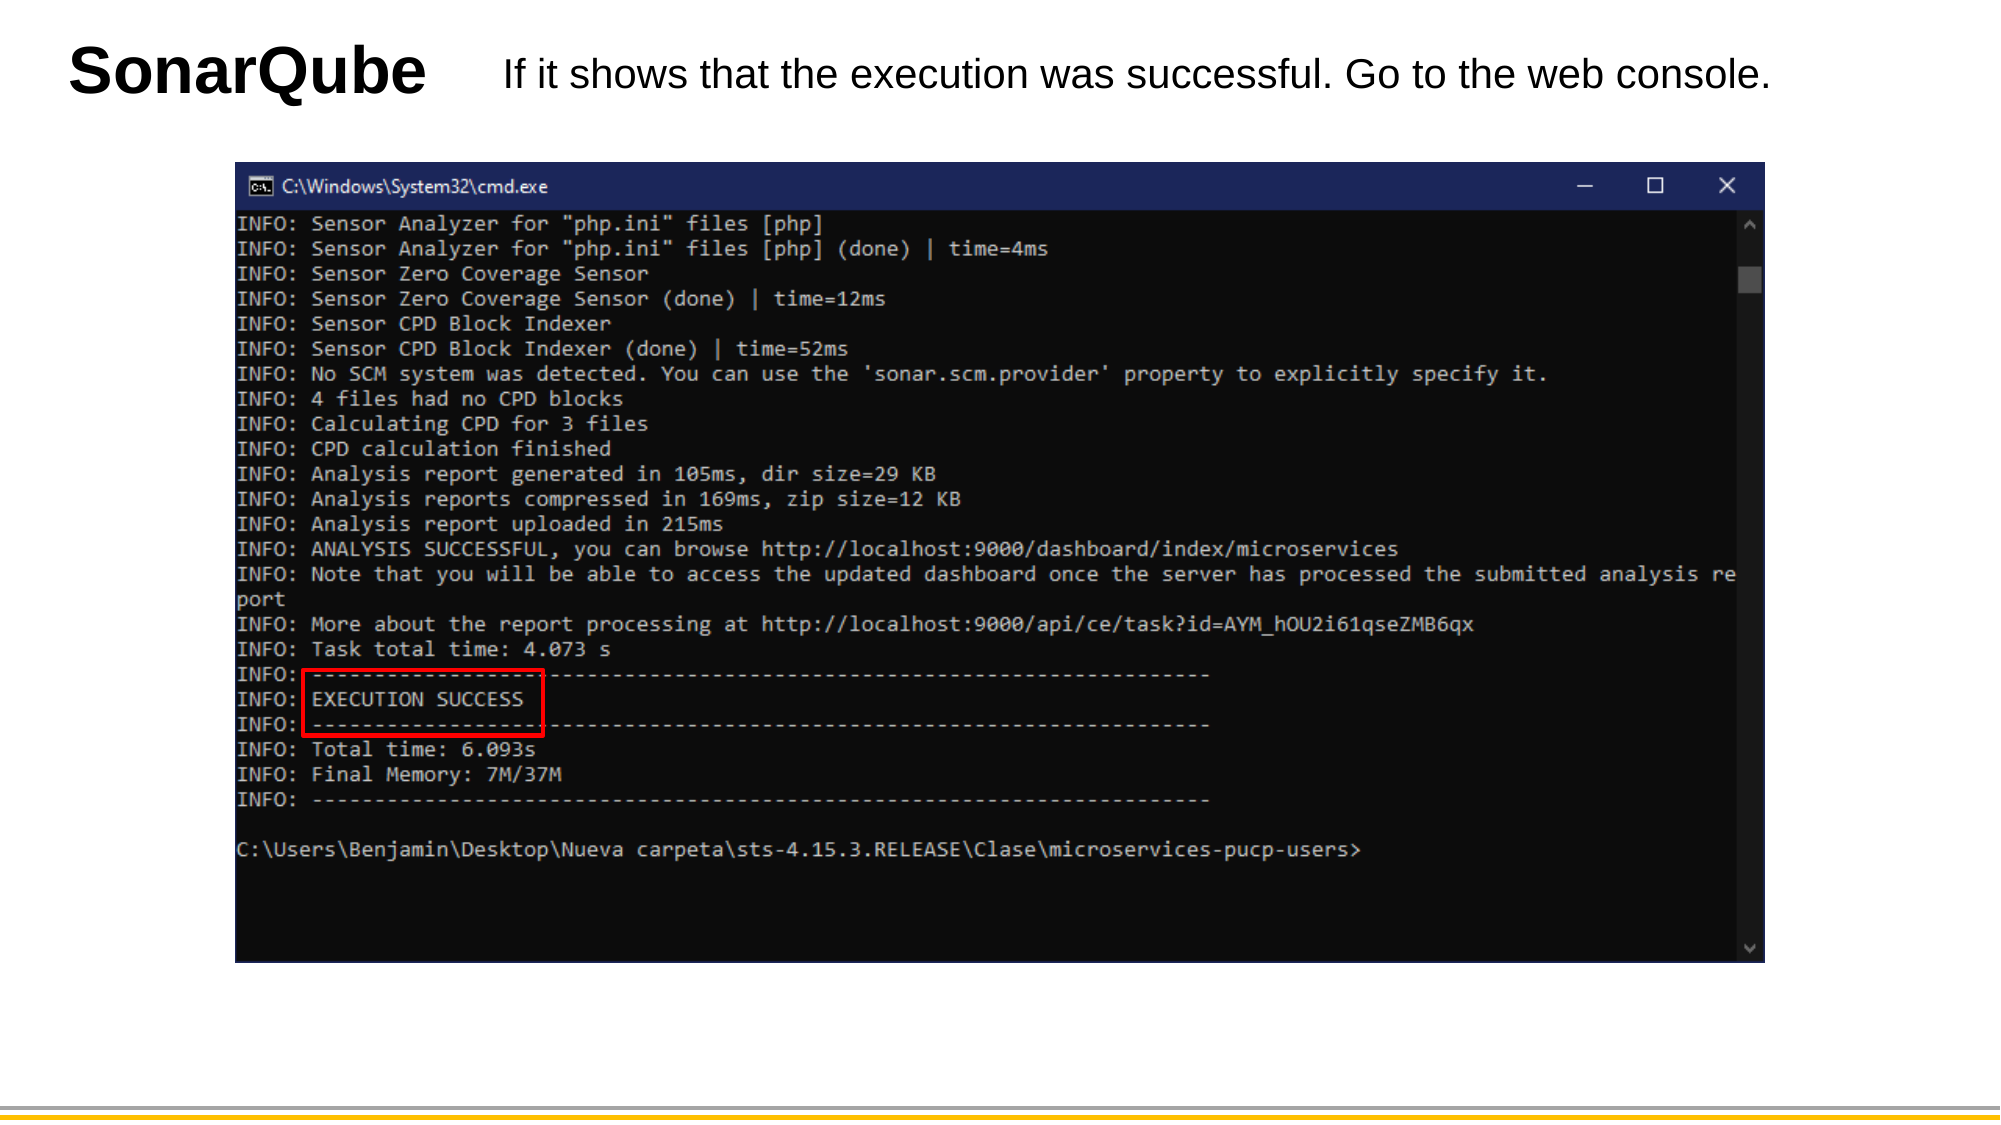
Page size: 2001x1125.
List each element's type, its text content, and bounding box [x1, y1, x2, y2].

text_box SonarQube [29, 25, 466, 108]
picture [234, 162, 1766, 963]
text_box If it shows that the execution was successful. Go to the web console. [487, 39, 1796, 105]
